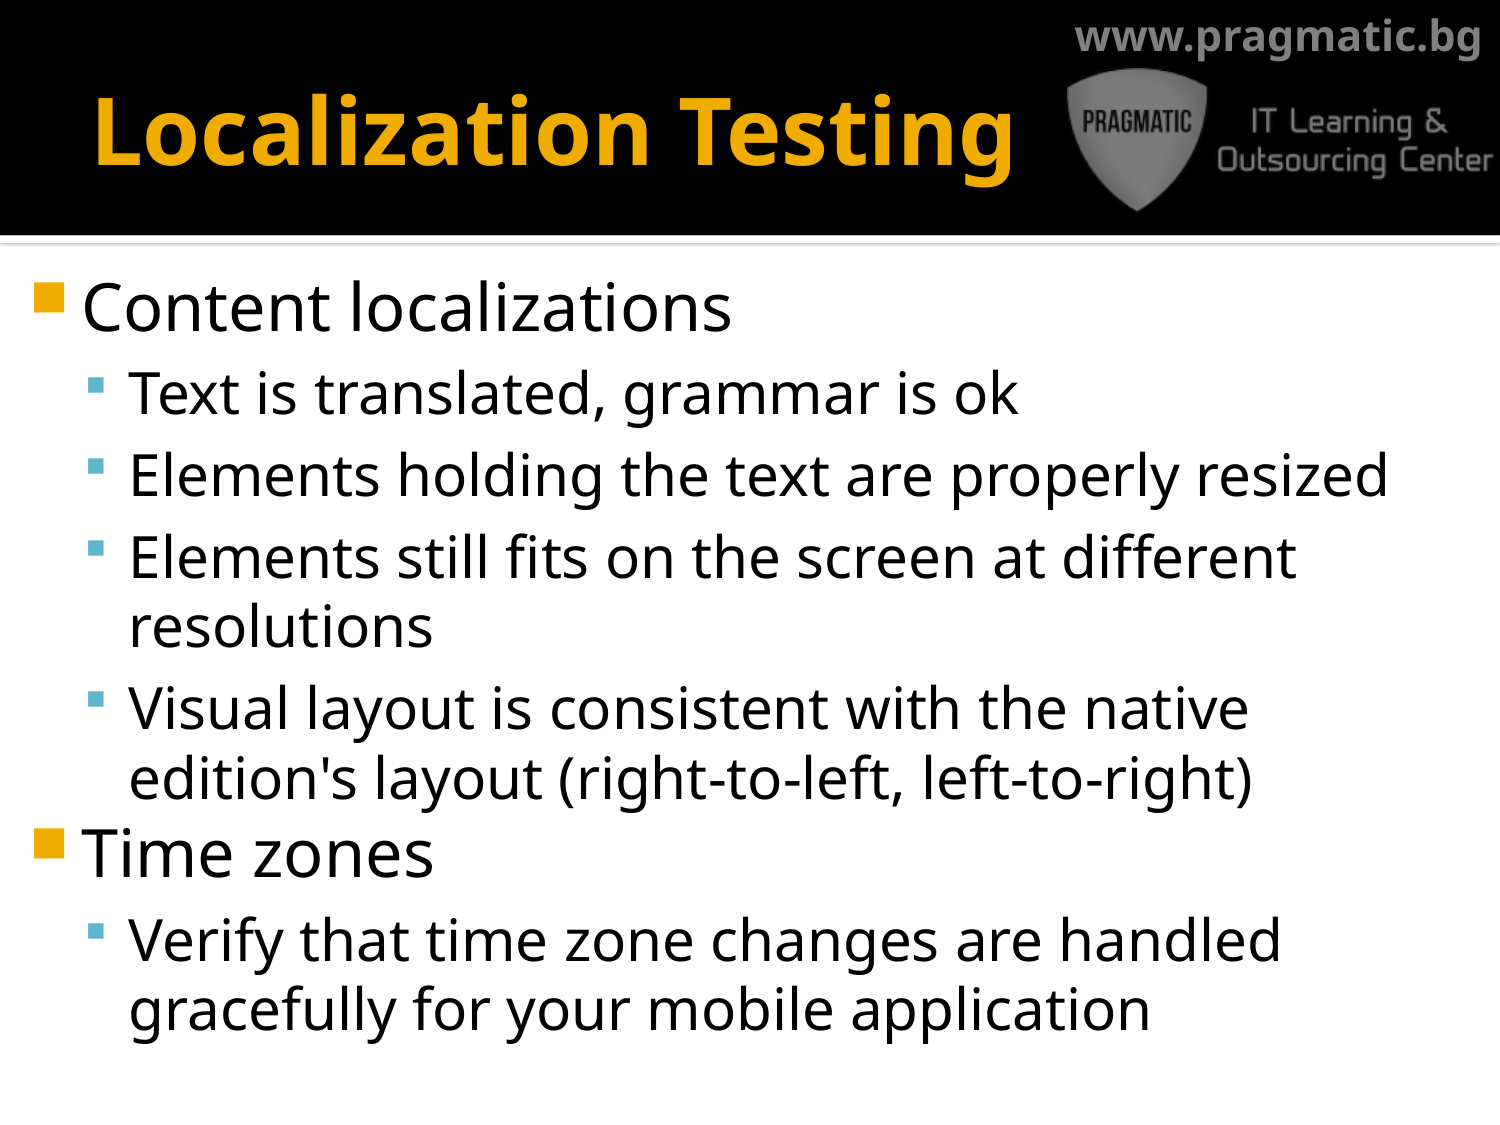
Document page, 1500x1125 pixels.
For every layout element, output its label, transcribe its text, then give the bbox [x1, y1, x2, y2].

title Localization Testing [75, 24, 1063, 231]
picture [1063, 62, 1500, 217]
list Content localizations Text is translated, grammar is ok Elements holding the text are properly resized Elements still fits on the screen at different resolutions Visual layout is consistent with the native edition's layout (right-to-left, left-to-right) Time zones Verify that time zone changes are handled gracefully for your mobile application [0, 249, 1500, 1125]
